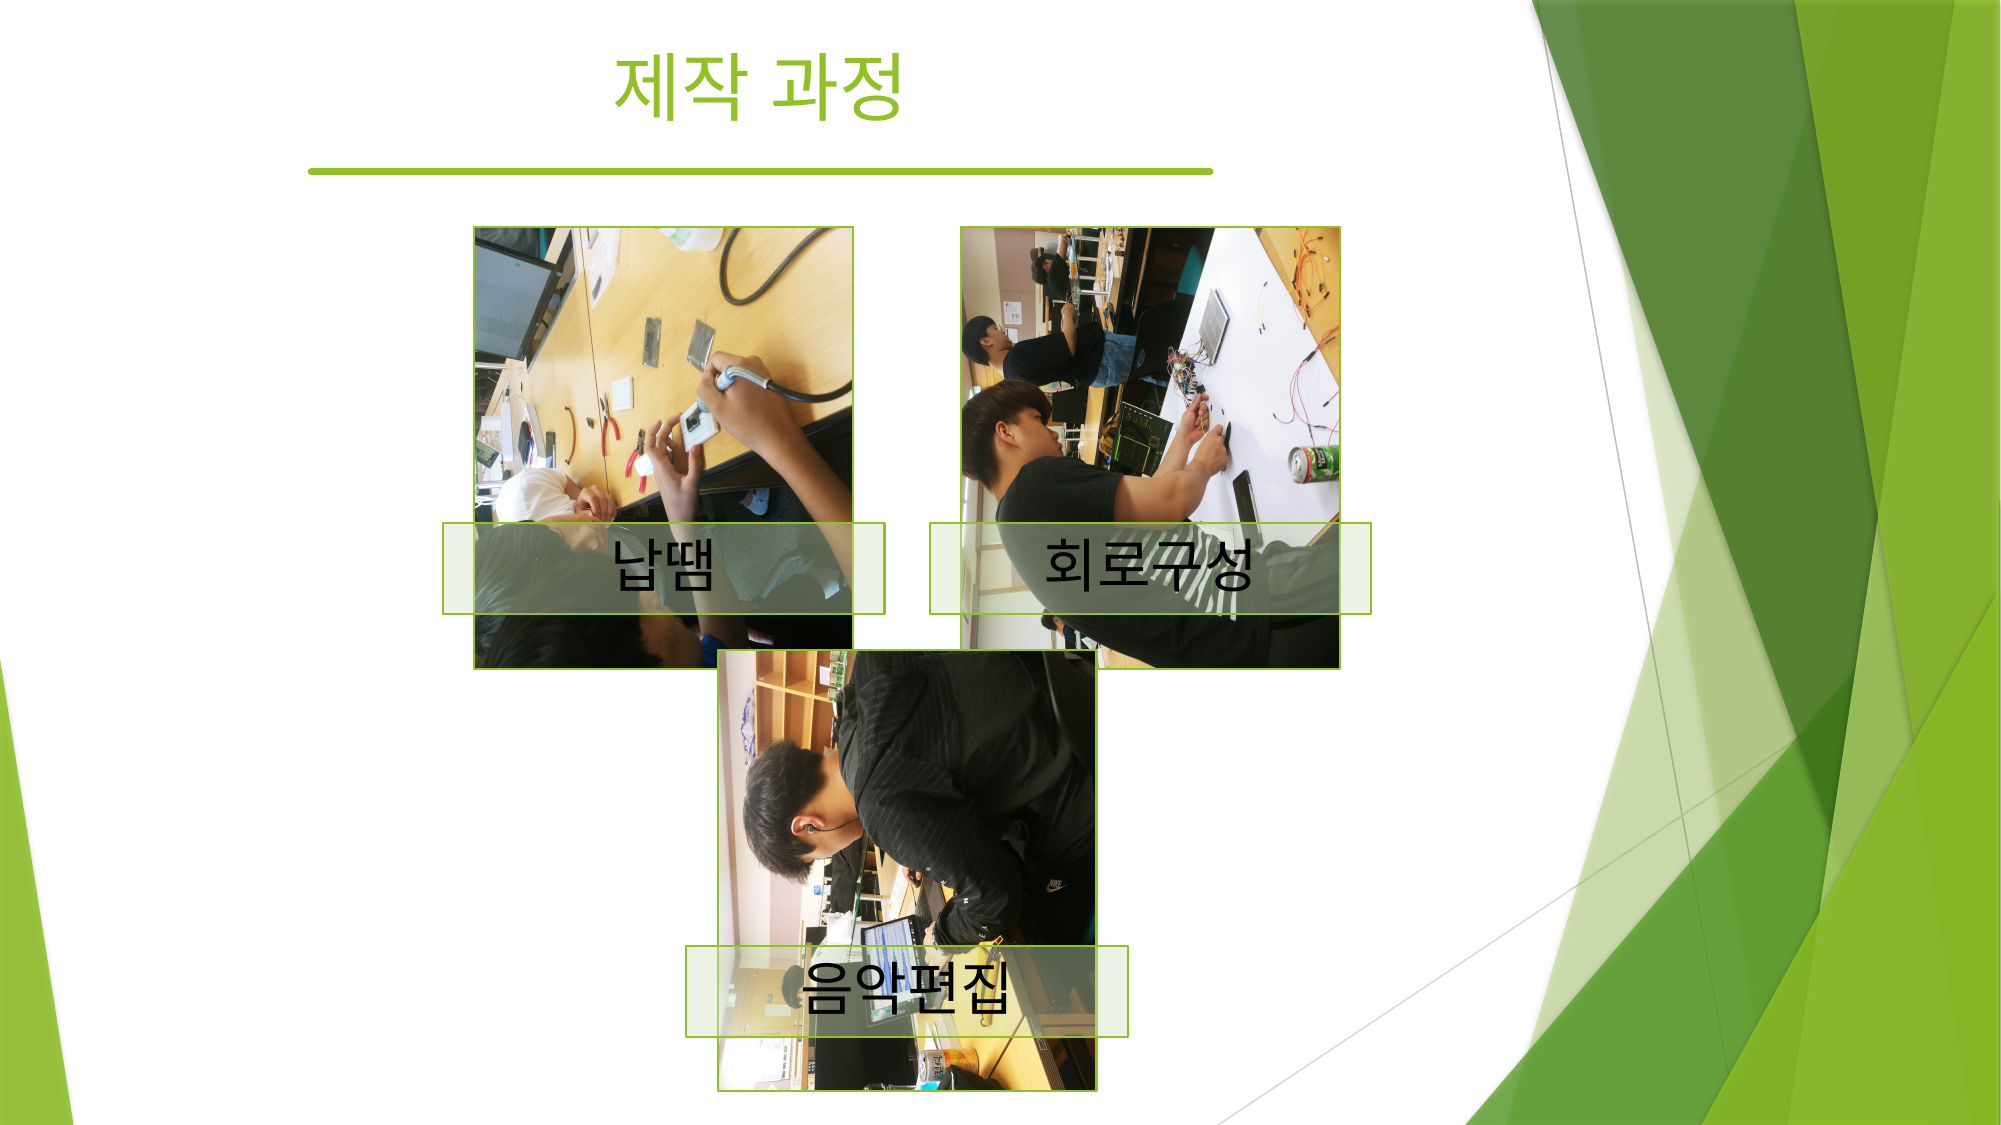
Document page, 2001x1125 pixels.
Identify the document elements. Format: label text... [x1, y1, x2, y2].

picture [475, 228, 852, 257]
picture [719, 1062, 1095, 1090]
picture [962, 228, 1339, 257]
title 제작 과정 [0, 0, 1522, 172]
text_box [249, 257, 1565, 1062]
